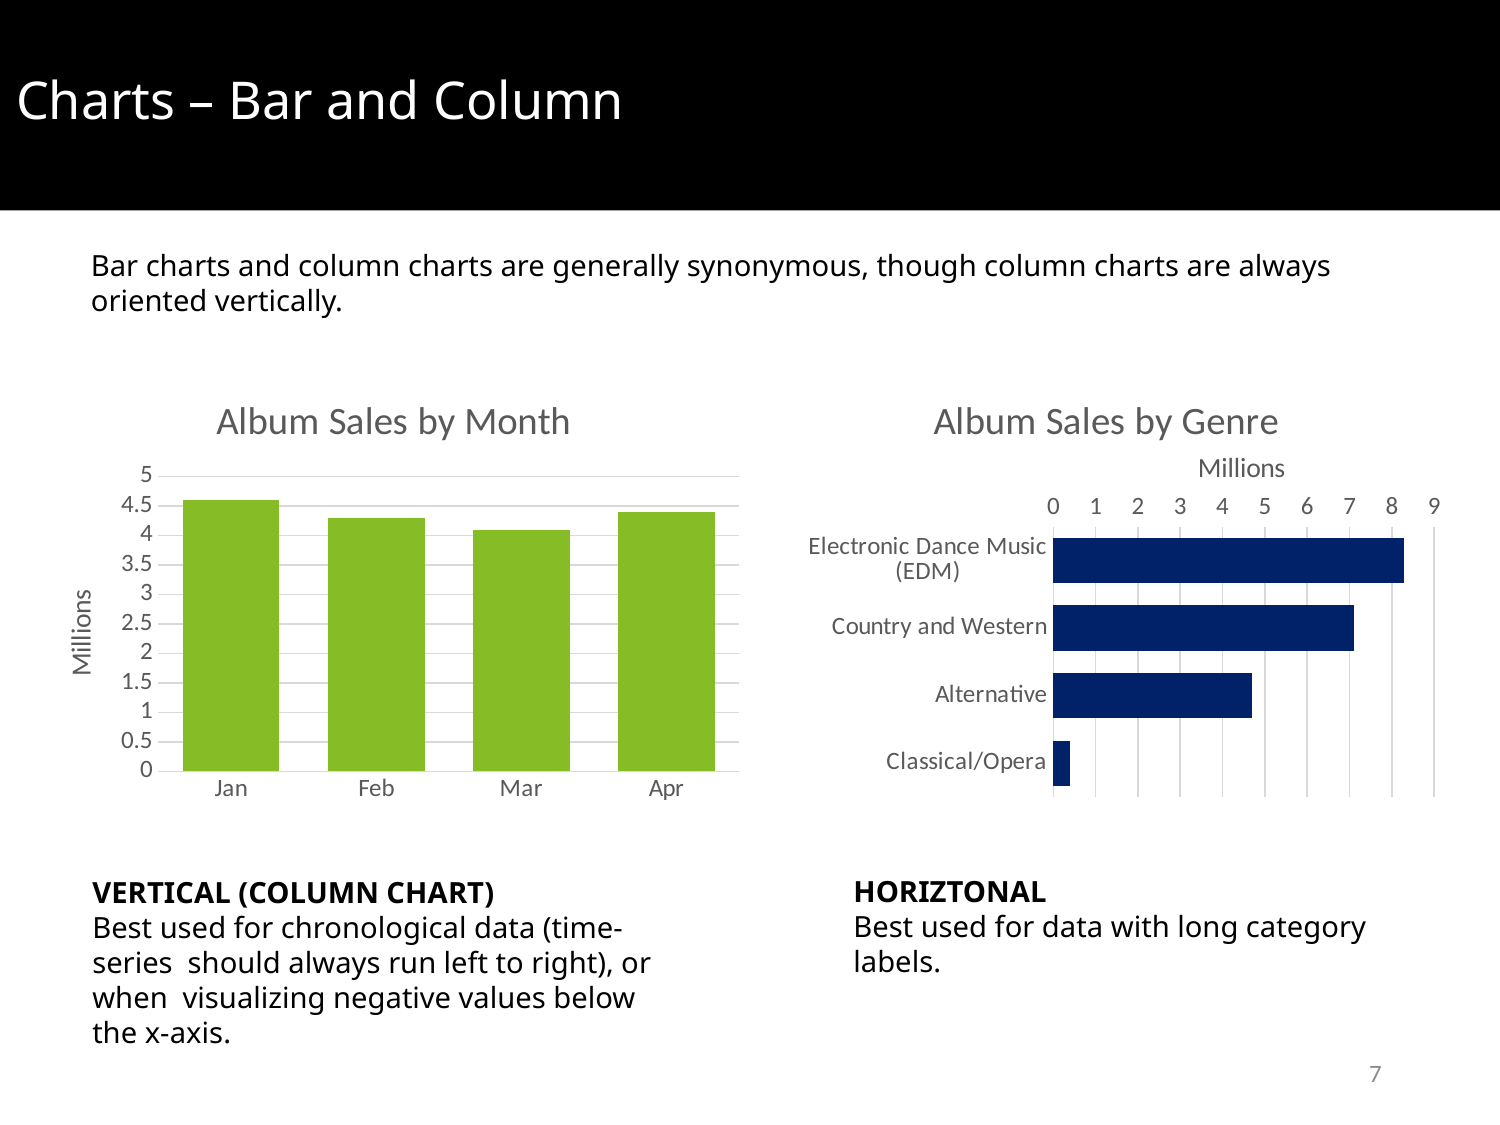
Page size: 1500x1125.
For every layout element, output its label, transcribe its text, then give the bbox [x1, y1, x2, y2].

text_box HORIZTONAL Best used for data with long category labels. [838, 866, 1436, 987]
text_box Bar charts and column charts are generally synonymous, though column charts are always oriented vertically. [76, 240, 1419, 325]
title Charts – Bar and Column [1, 27, 1398, 178]
chart [33, 376, 1467, 812]
slide_number 7 [1059, 1042, 1397, 1103]
text_box VERTICAL (COLUMN CHART) Best used for chronological data (time-series should always run left to right), or when visualizing negative values below the x-axis. [77, 866, 675, 1057]
